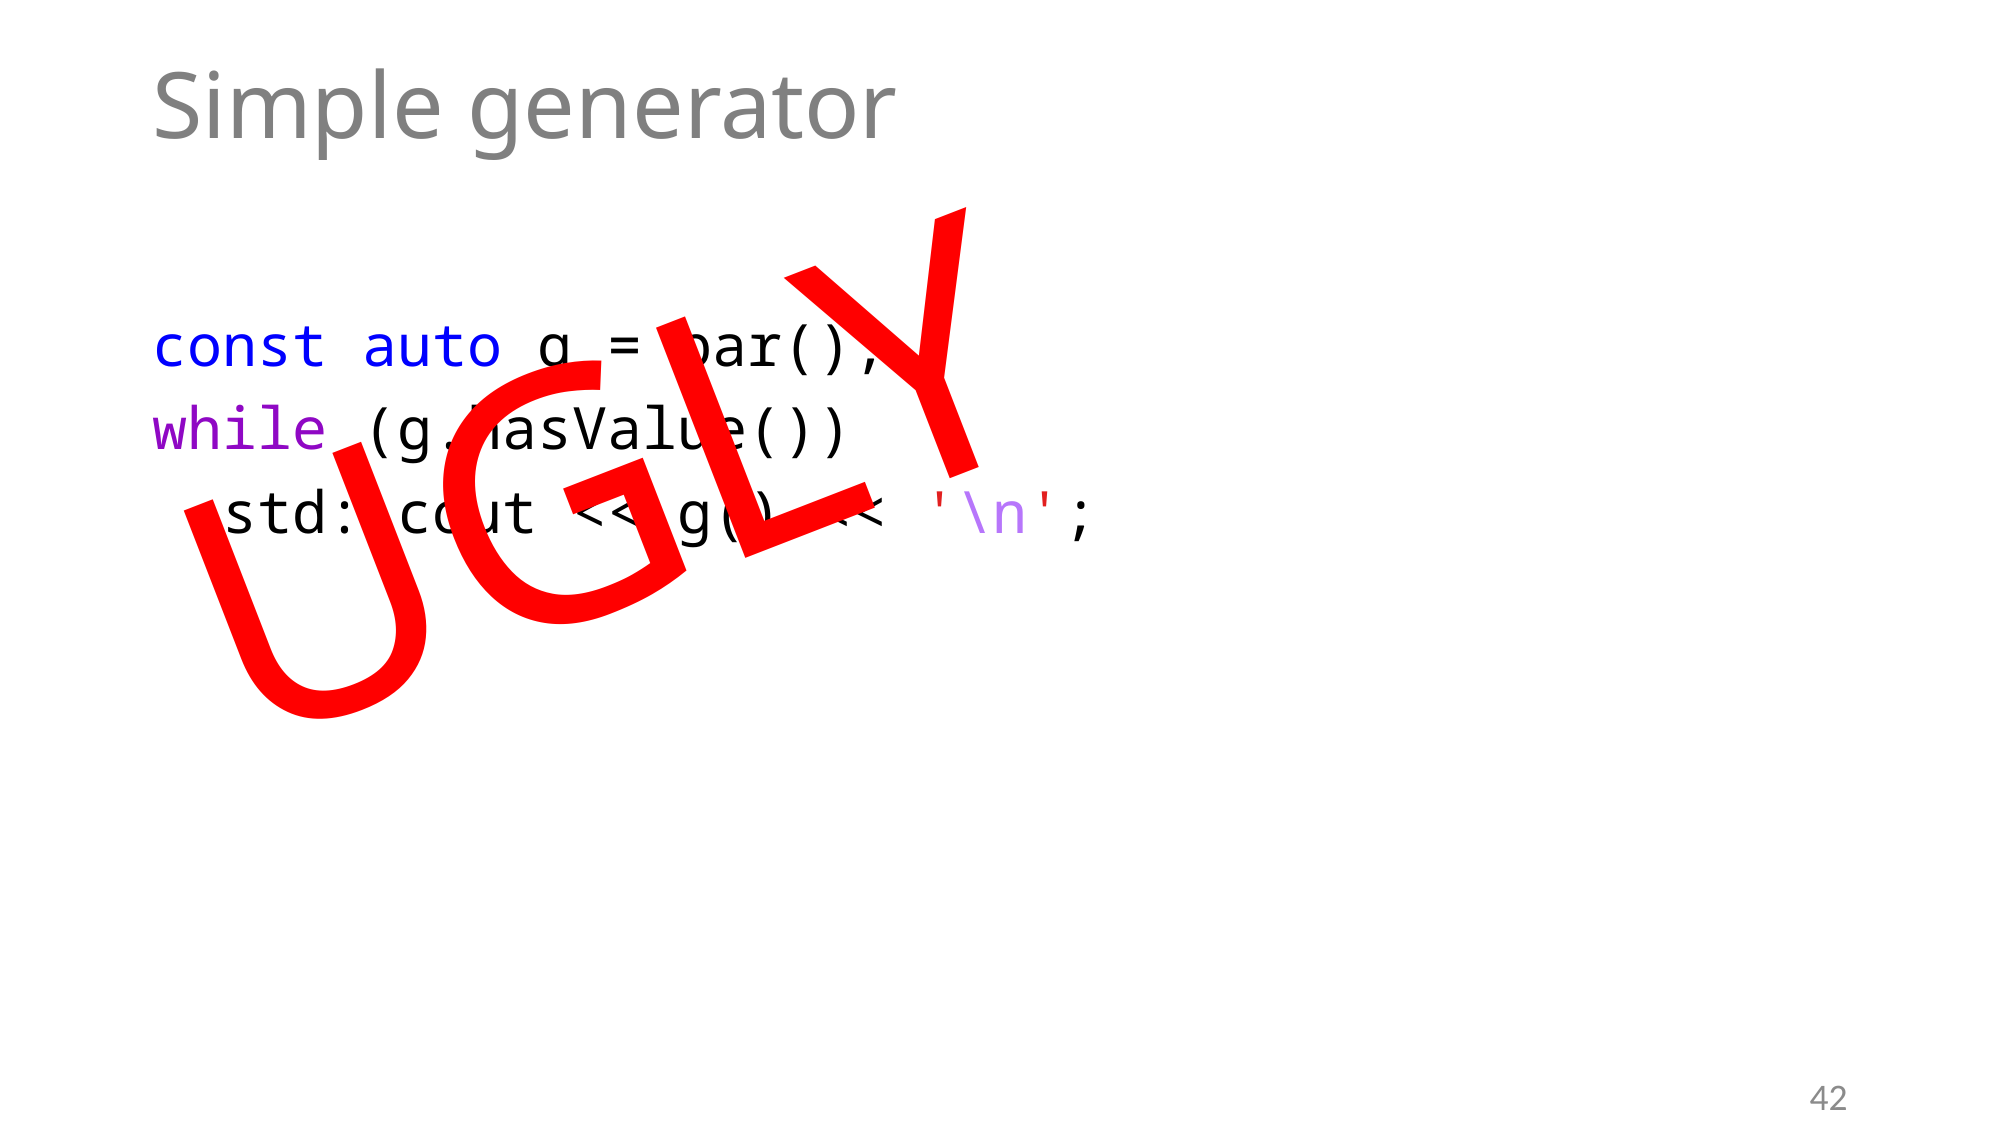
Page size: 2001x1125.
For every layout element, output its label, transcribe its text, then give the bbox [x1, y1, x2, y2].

list const auto g = bar(); while (g.hasValue()) std::cout << g() << '\n'; [137, 217, 1863, 1066]
title Simple generator [137, 0, 1863, 217]
text_box UGLY [102, 90, 1128, 830]
slide_number 42 [1412, 1065, 1863, 1125]
